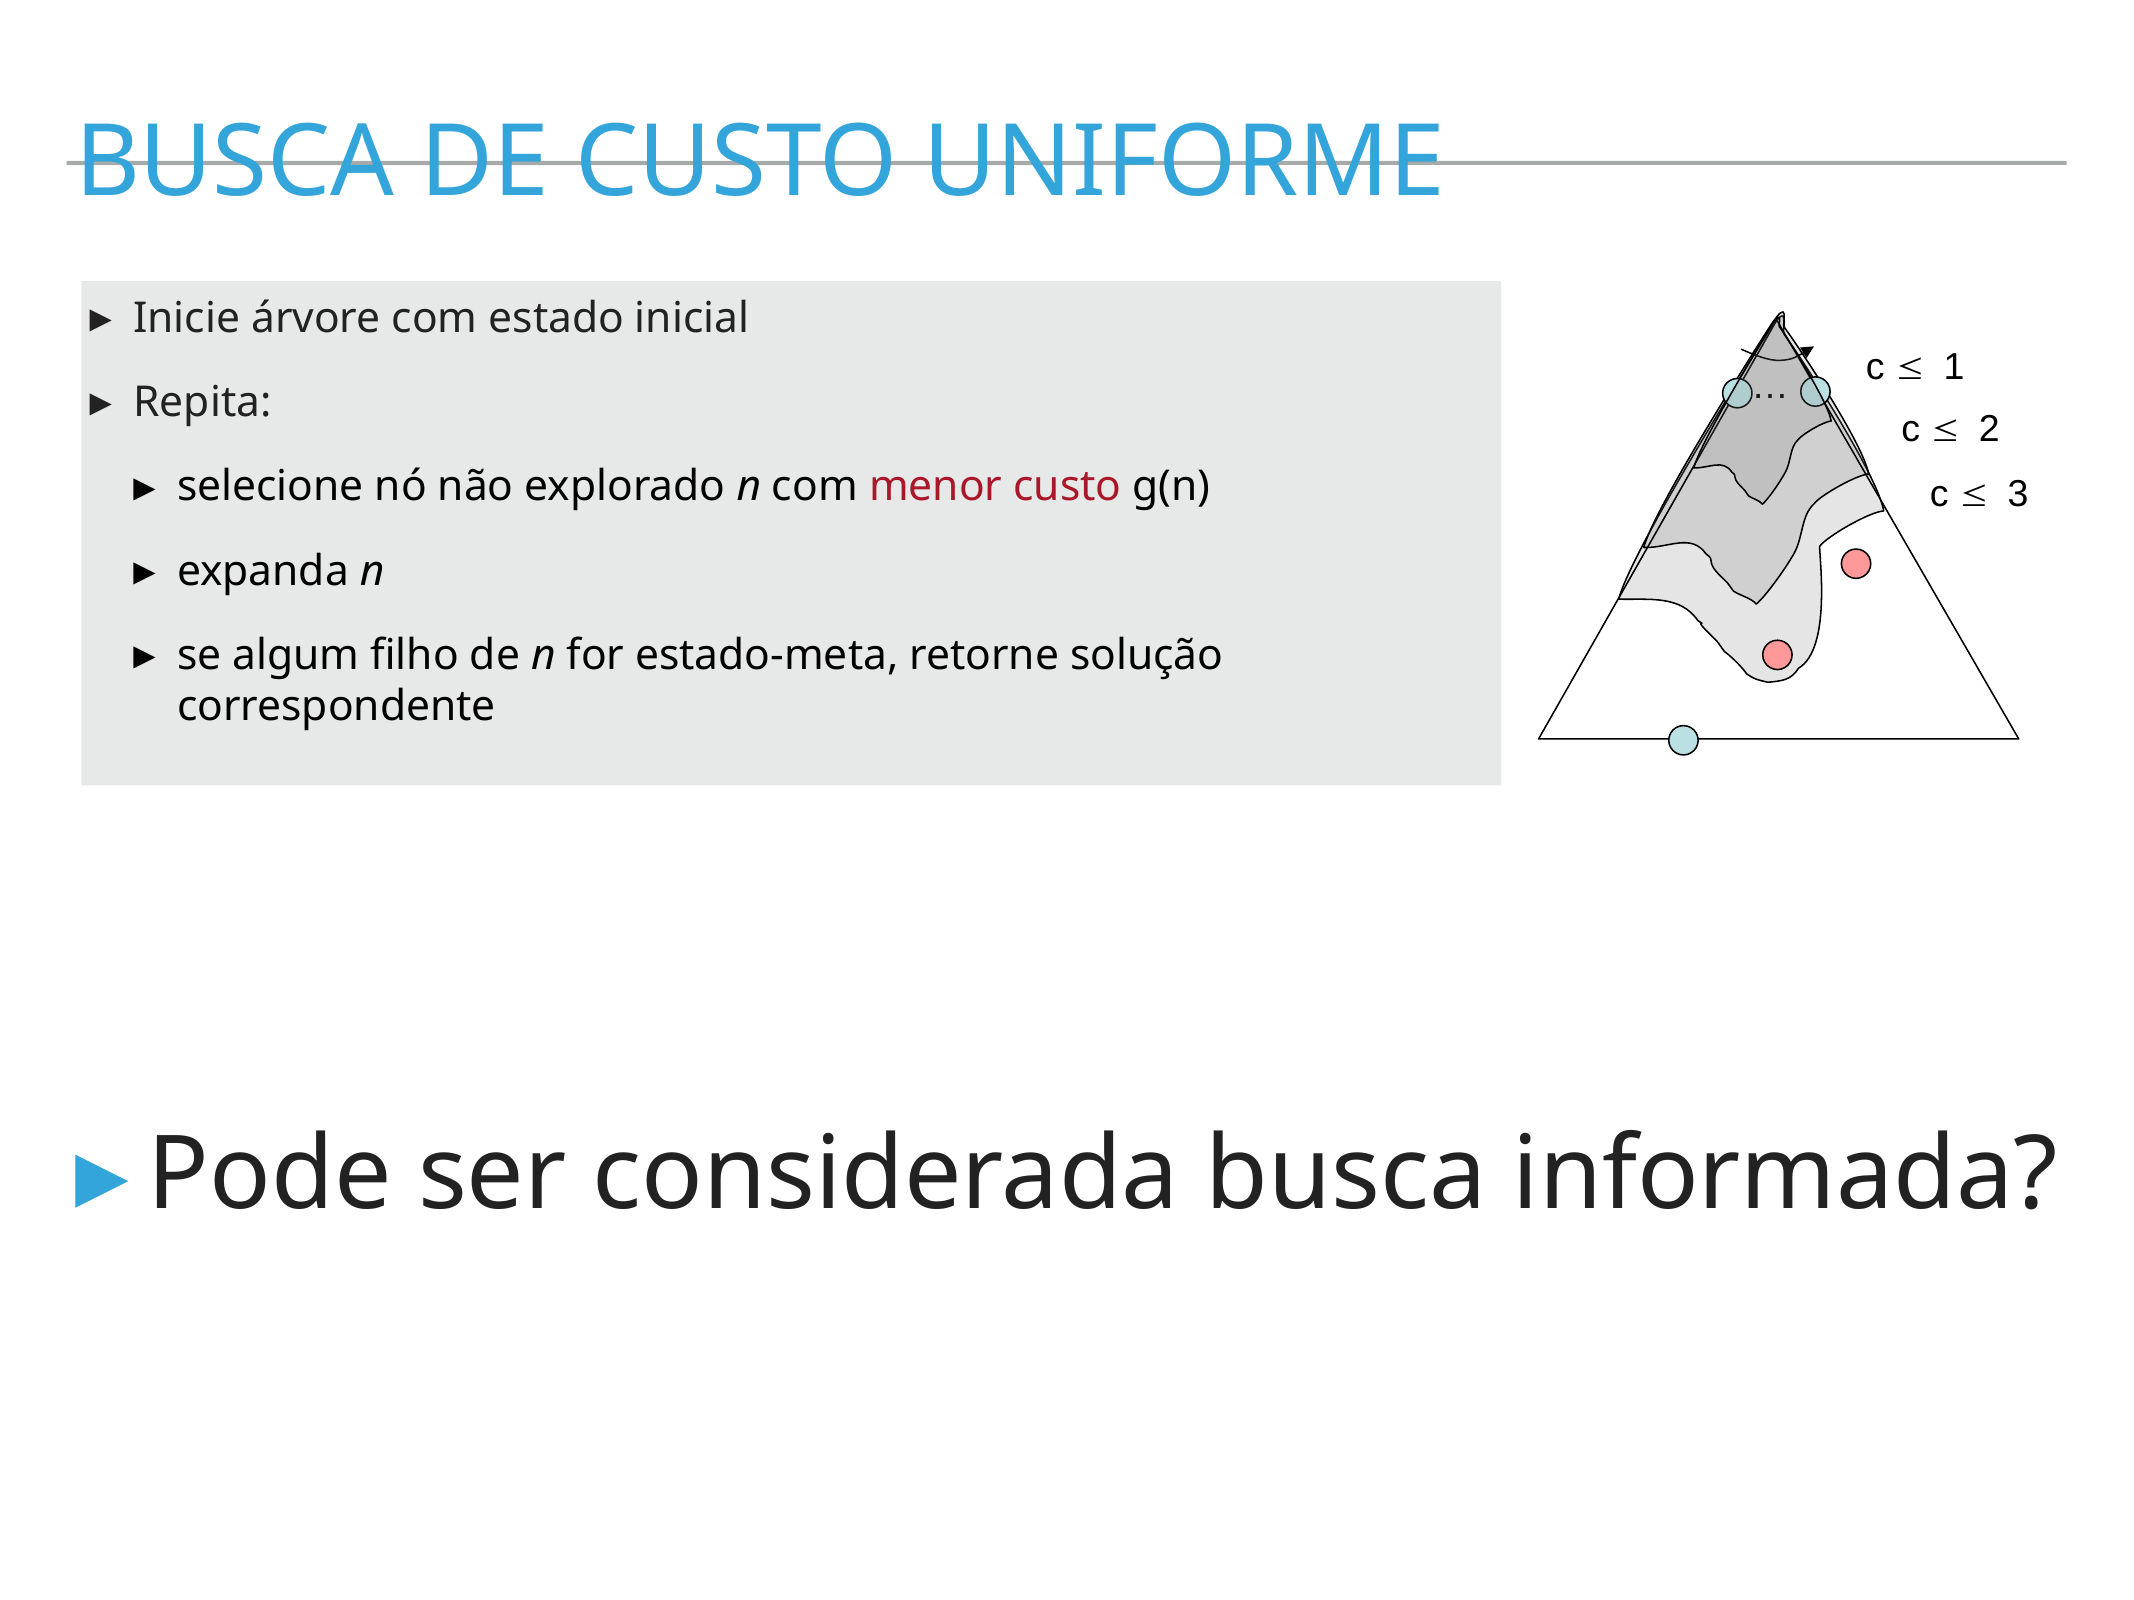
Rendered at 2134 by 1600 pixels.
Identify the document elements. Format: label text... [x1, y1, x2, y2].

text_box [1538, 311, 2058, 756]
text_box Inicie árvore com estado inicial Repita: selecione nó não explorado n com menor custo g(n) expanda n se algum filho de n for estado-meta, retorne solução correspondente [81, 281, 1502, 786]
text_box busca de custo uniforme [66, 110, 2067, 230]
text_box Pode ser considerada busca informada? [66, 1098, 2067, 1371]
